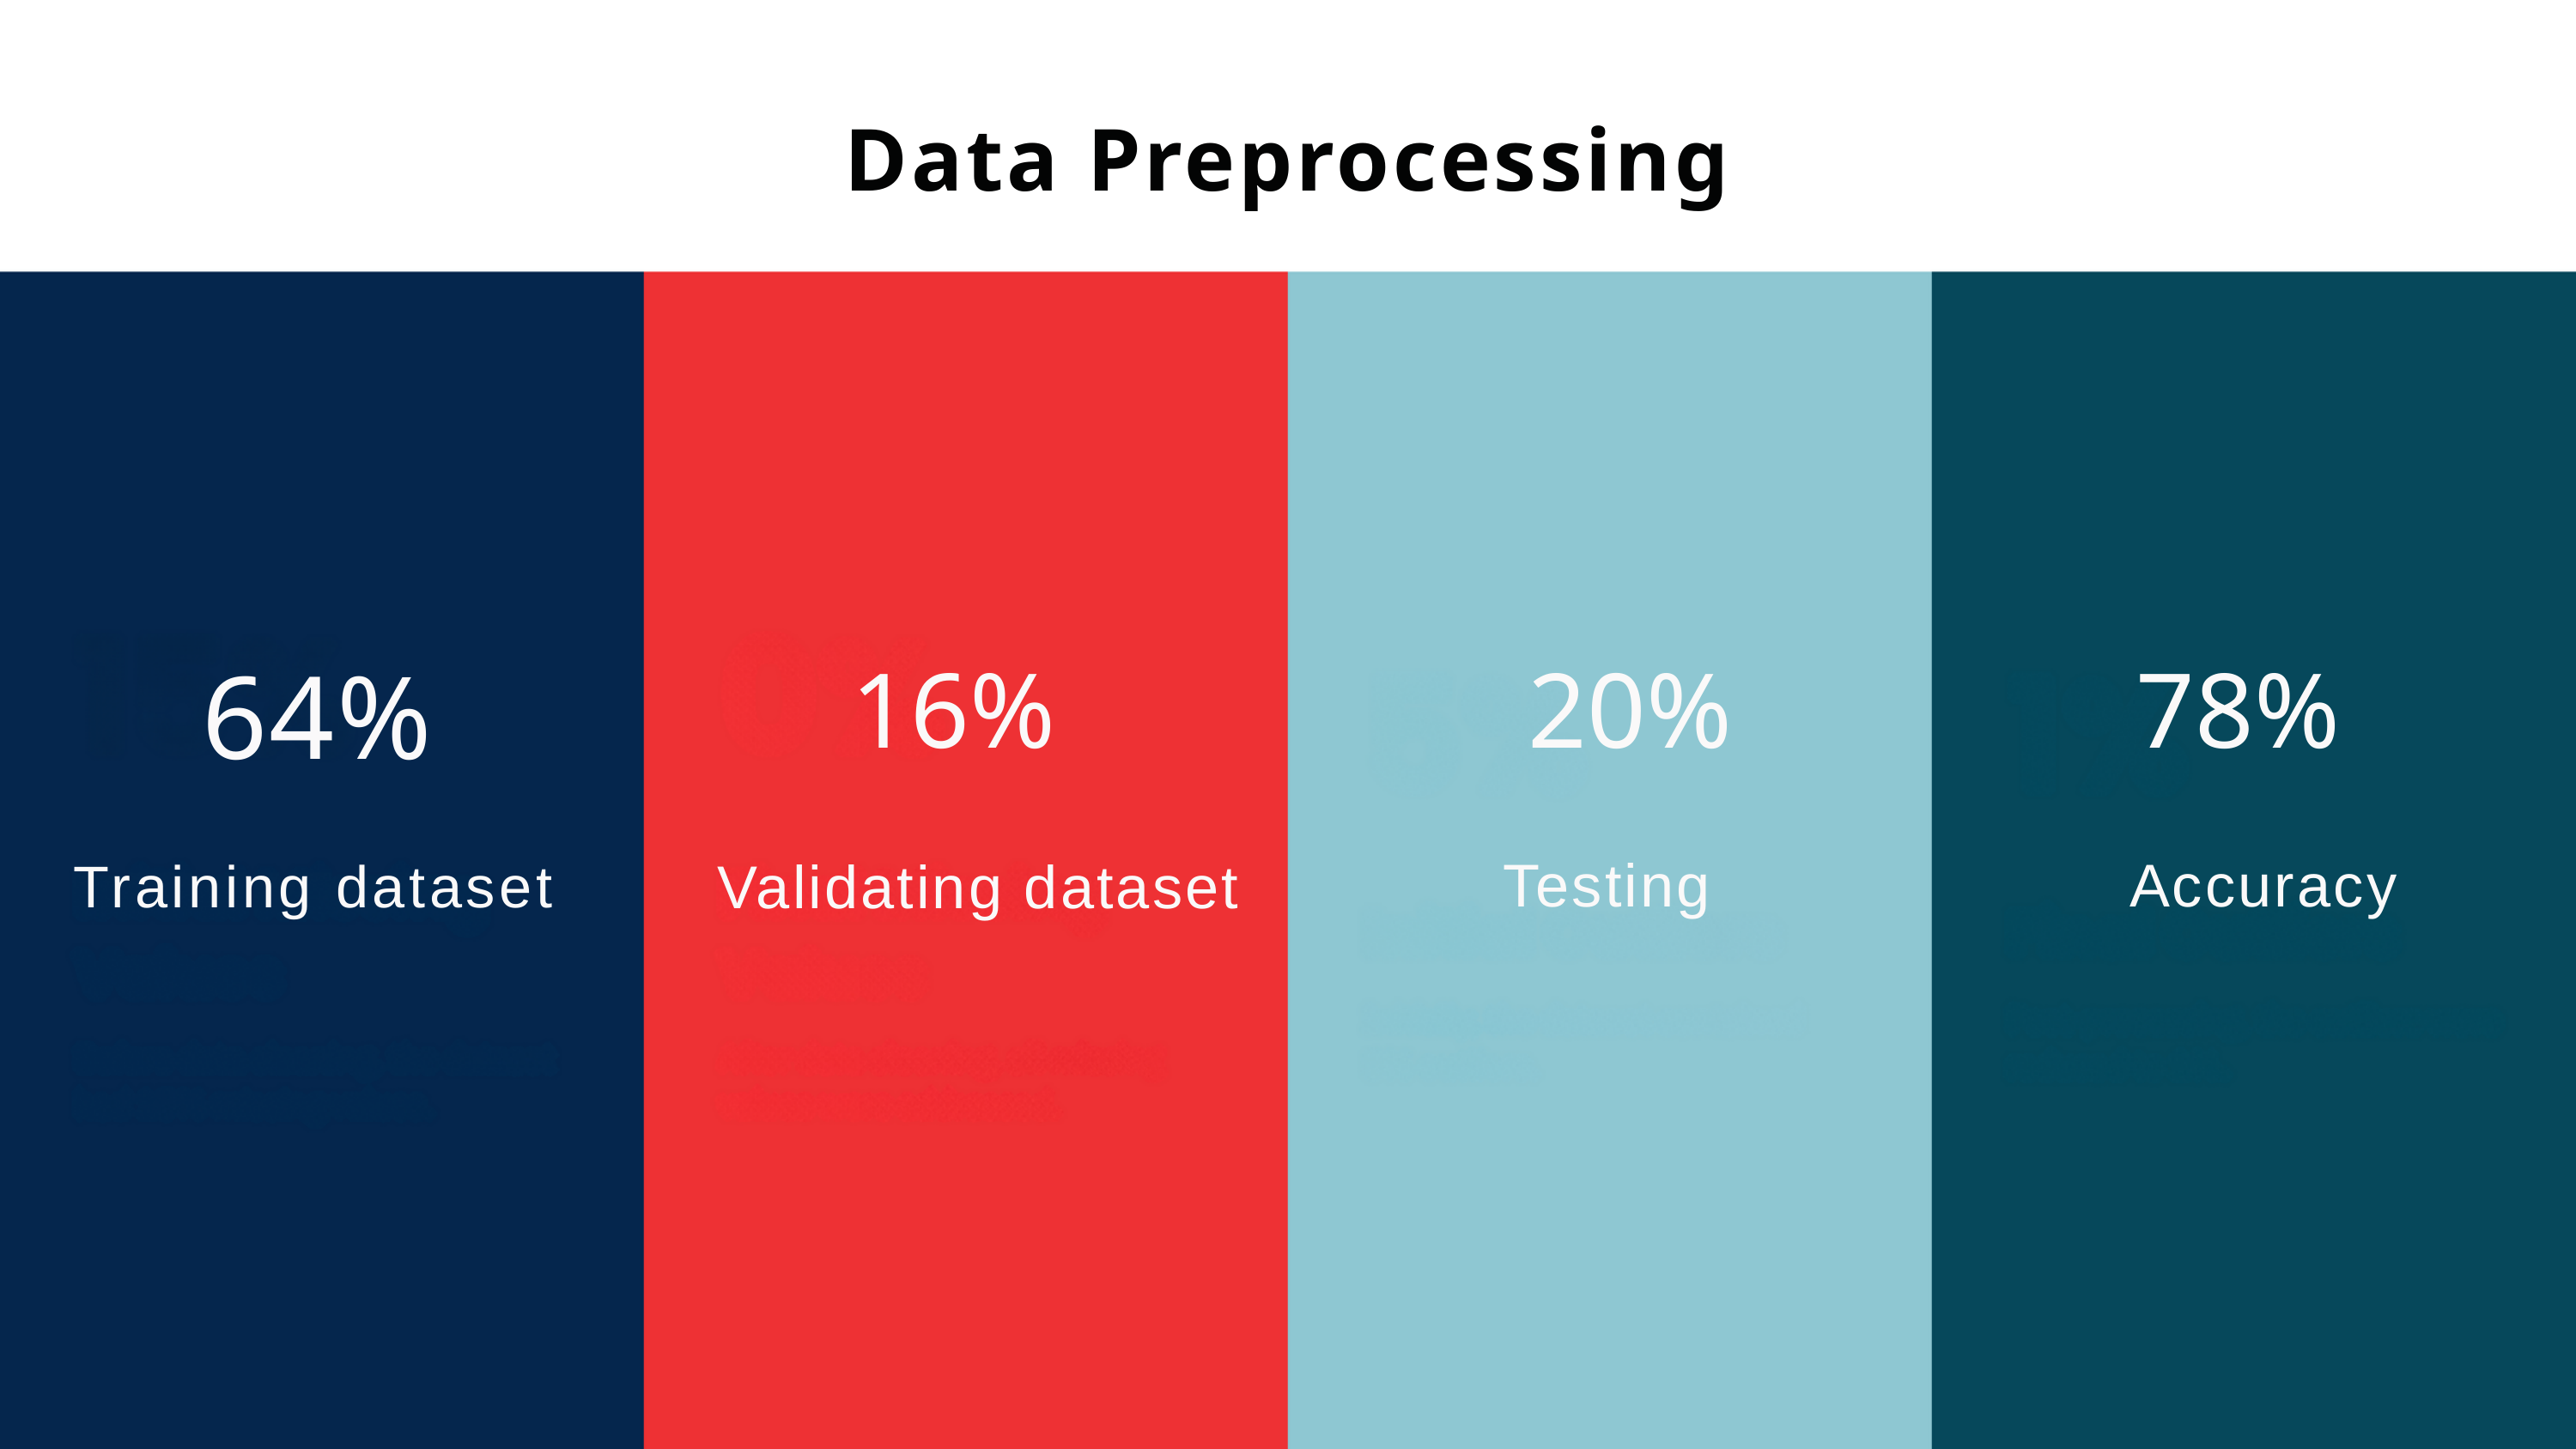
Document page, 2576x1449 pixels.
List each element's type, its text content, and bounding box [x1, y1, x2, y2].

text_box [0, 13, 2576, 1449]
text_box 20% [1503, 624, 1758, 769]
text_box 16% [846, 624, 1061, 769]
text_box Training dataset [73, 831, 561, 919]
text_box 78% [2117, 624, 2360, 769]
text_box Validating dataset [717, 833, 1249, 921]
text_box 64% [179, 621, 454, 782]
text_box Testing [1503, 831, 1721, 919]
text_box Data Preprocessing [840, 88, 1735, 209]
text_box Accuracy [2129, 831, 2401, 919]
